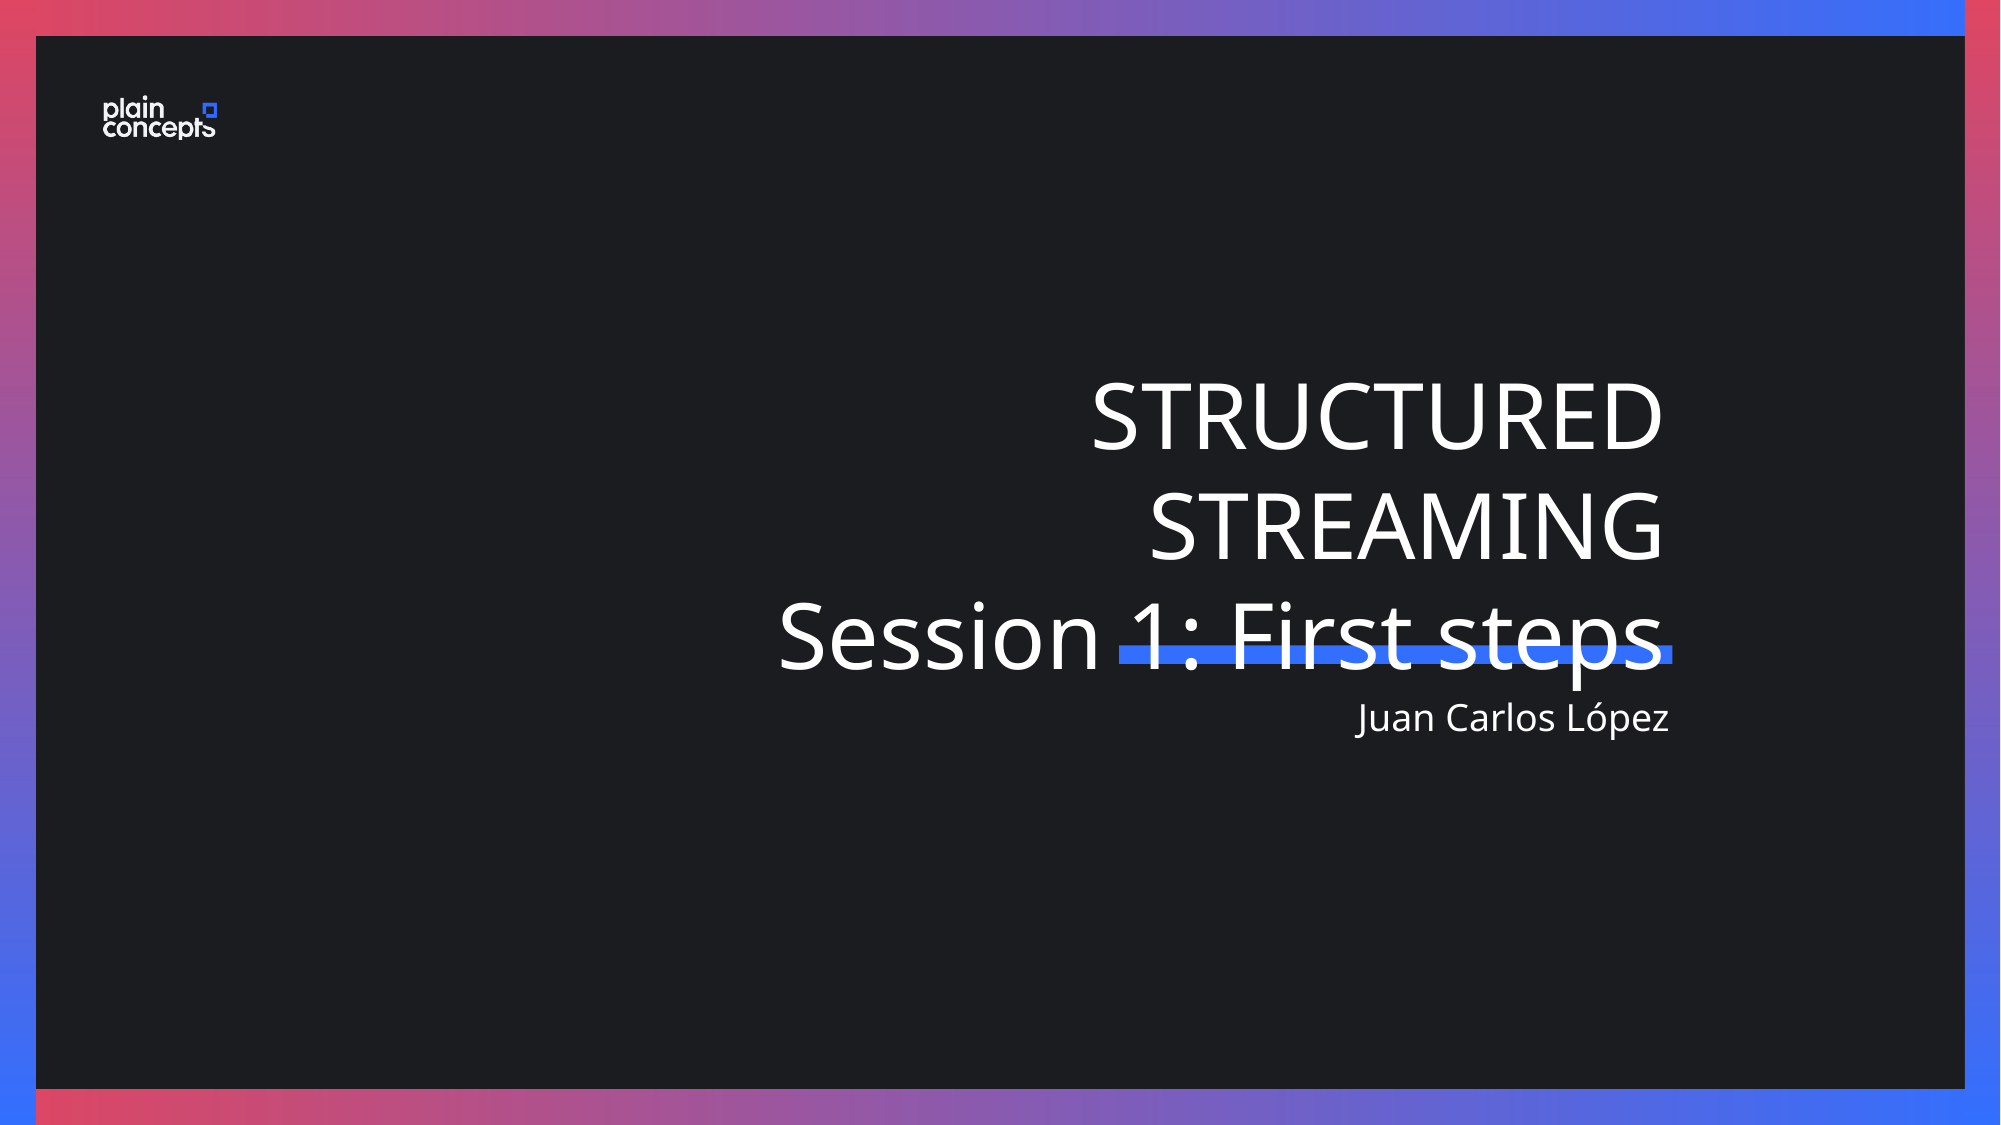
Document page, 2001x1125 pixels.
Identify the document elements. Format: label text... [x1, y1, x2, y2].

list Juan Carlos López [1245, 691, 1685, 821]
subtitle STRUCTURED STREAMING Session 1: First steps [541, 398, 1682, 648]
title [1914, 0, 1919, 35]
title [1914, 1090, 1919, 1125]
